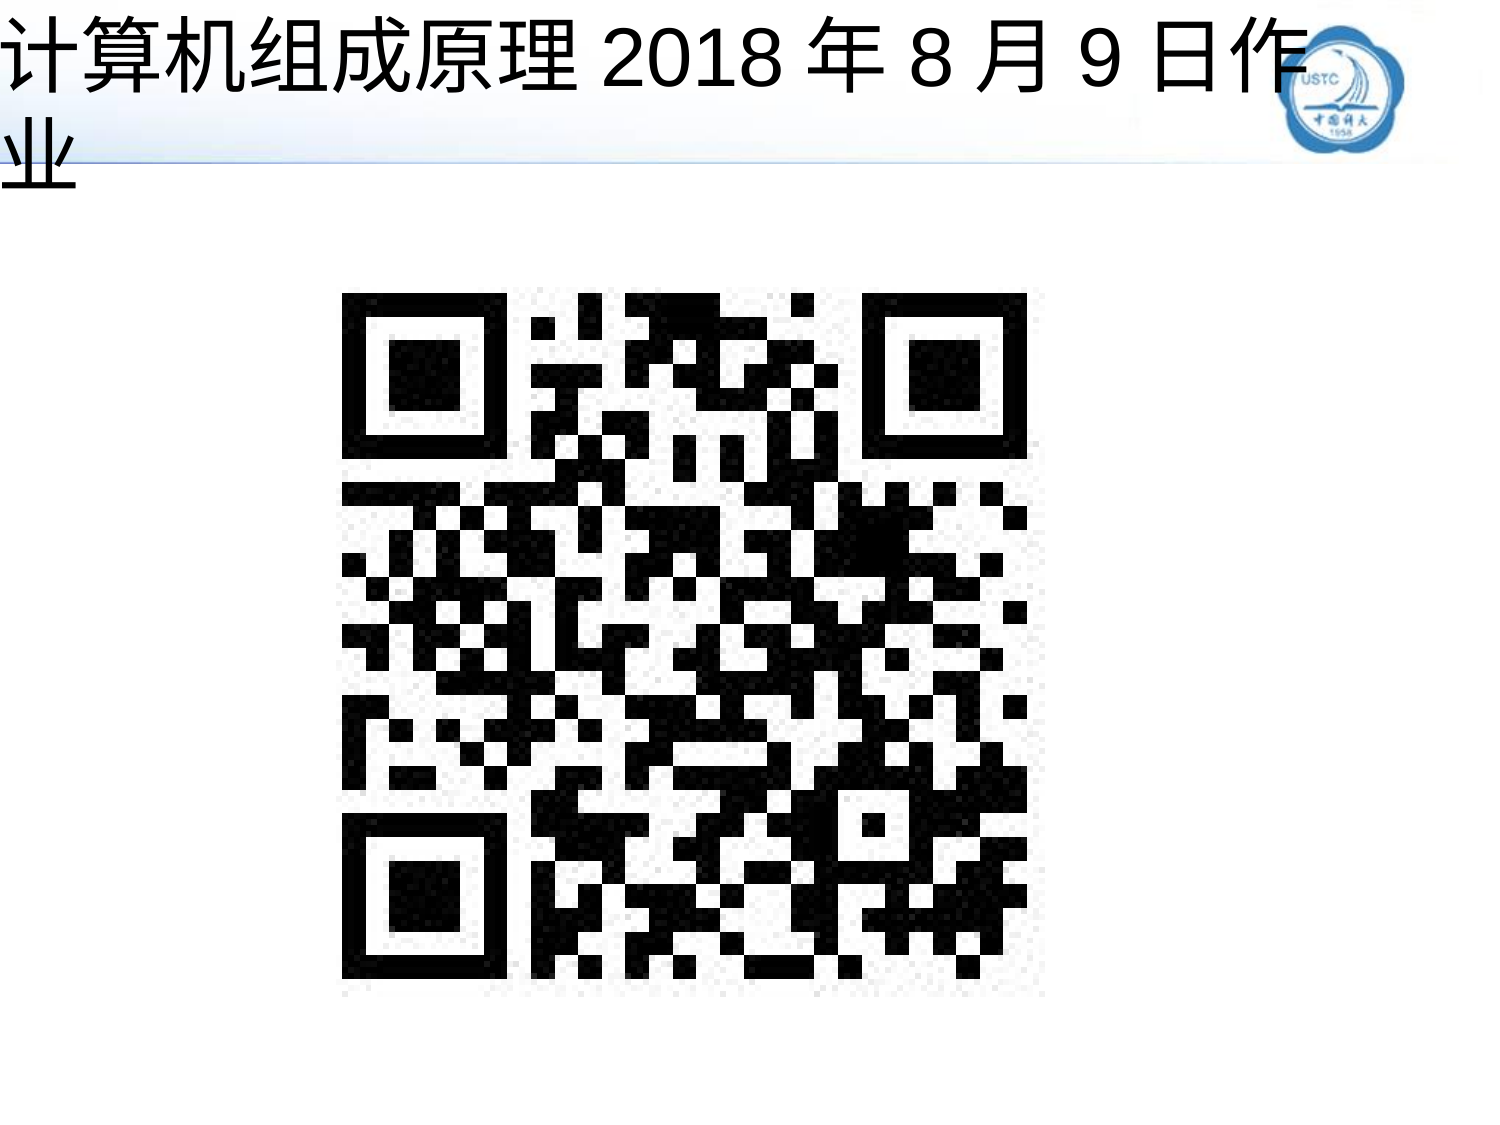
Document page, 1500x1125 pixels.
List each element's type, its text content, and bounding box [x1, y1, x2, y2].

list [241, 193, 1129, 1081]
title 计算机组成原理2018年8月9日作业 [0, 45, 1333, 161]
picture [0, 0, 1500, 164]
